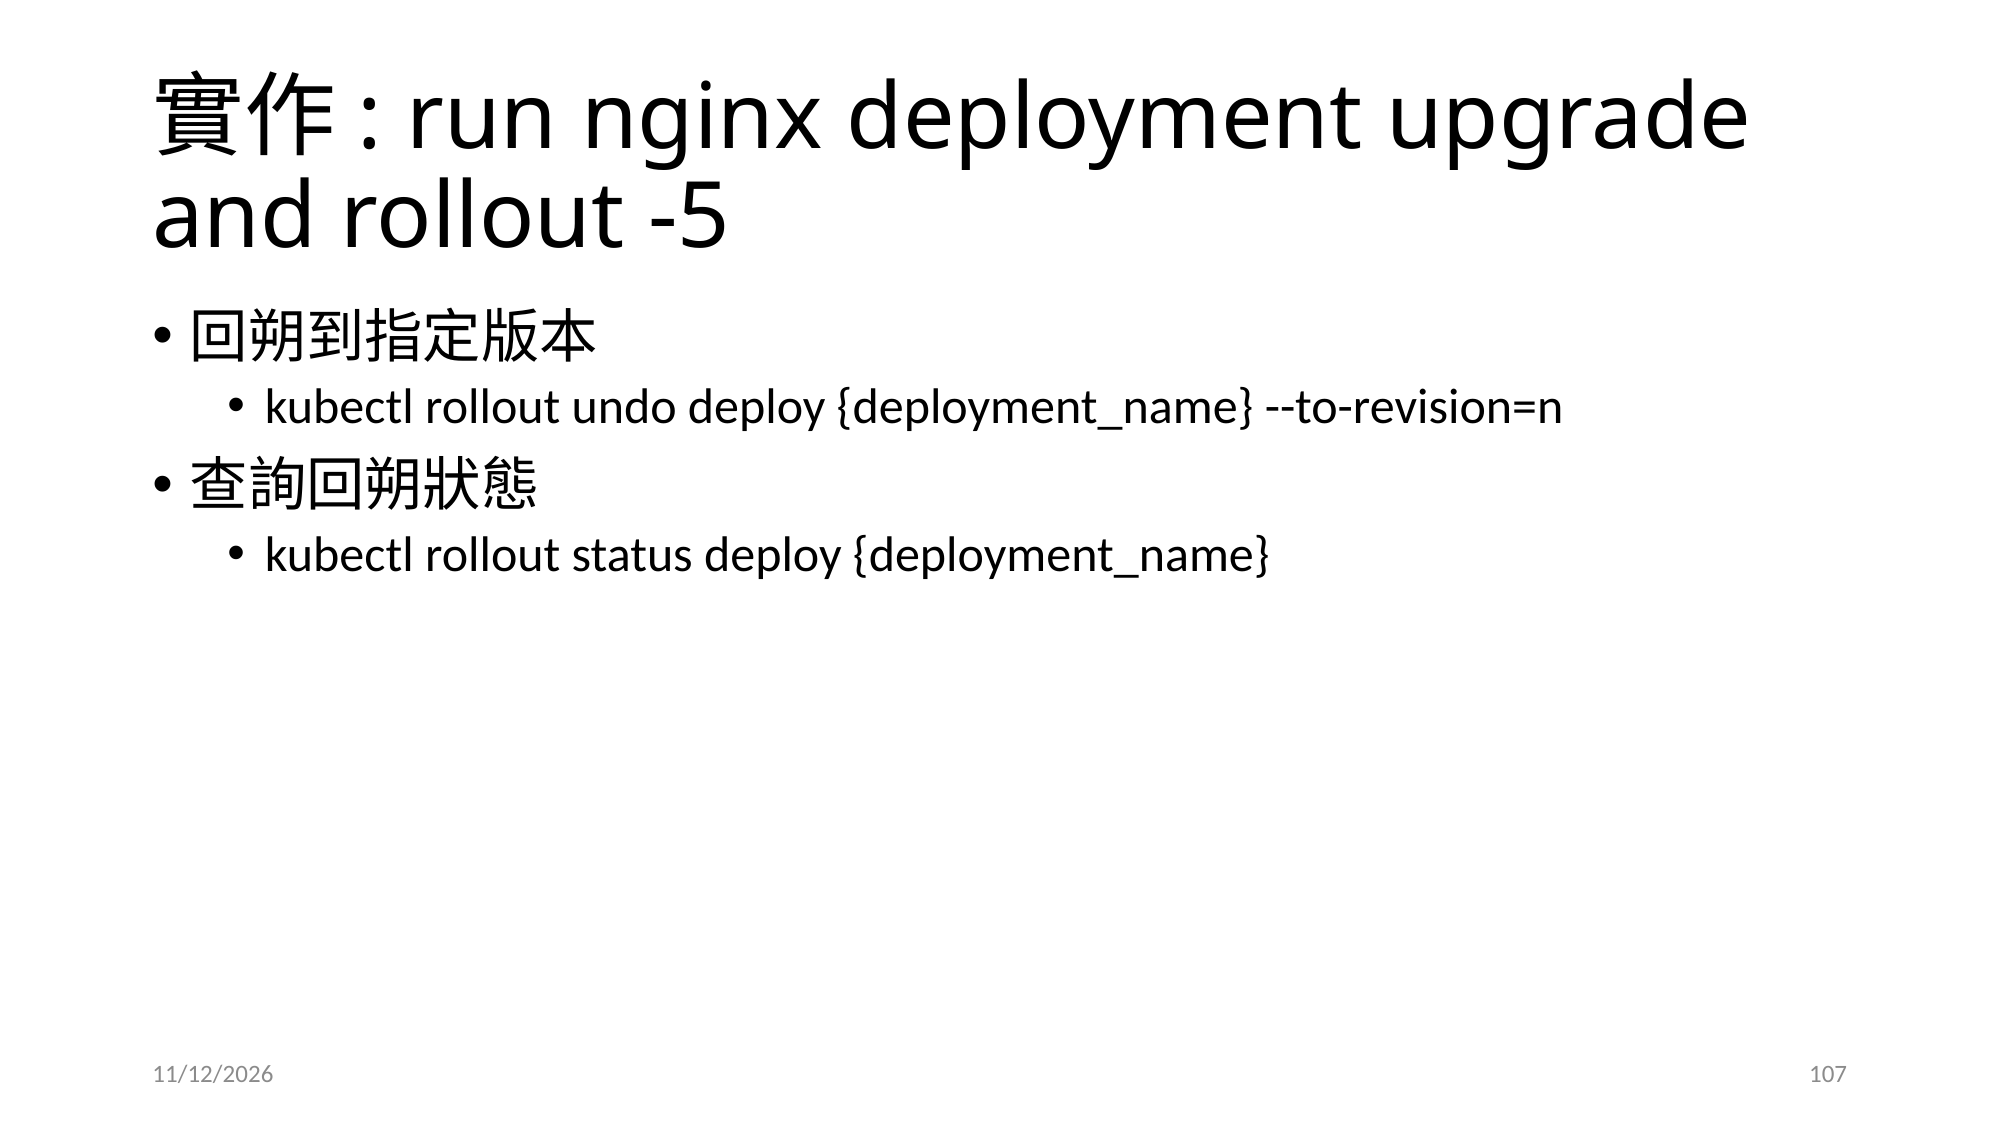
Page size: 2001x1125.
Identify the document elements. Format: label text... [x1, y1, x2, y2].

title 實作: run nginx deployment upgrade and rollout -5 [137, 59, 1863, 278]
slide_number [137, 1042, 588, 1103]
list 回朔到指定版本 kubectl rollout undo deploy {deployment_name} --to-revision=n 查詢回朔狀態 kubectl rollout status deploy {deployment_name} [137, 299, 1863, 1014]
slide_number 107 [1412, 1042, 1863, 1103]
